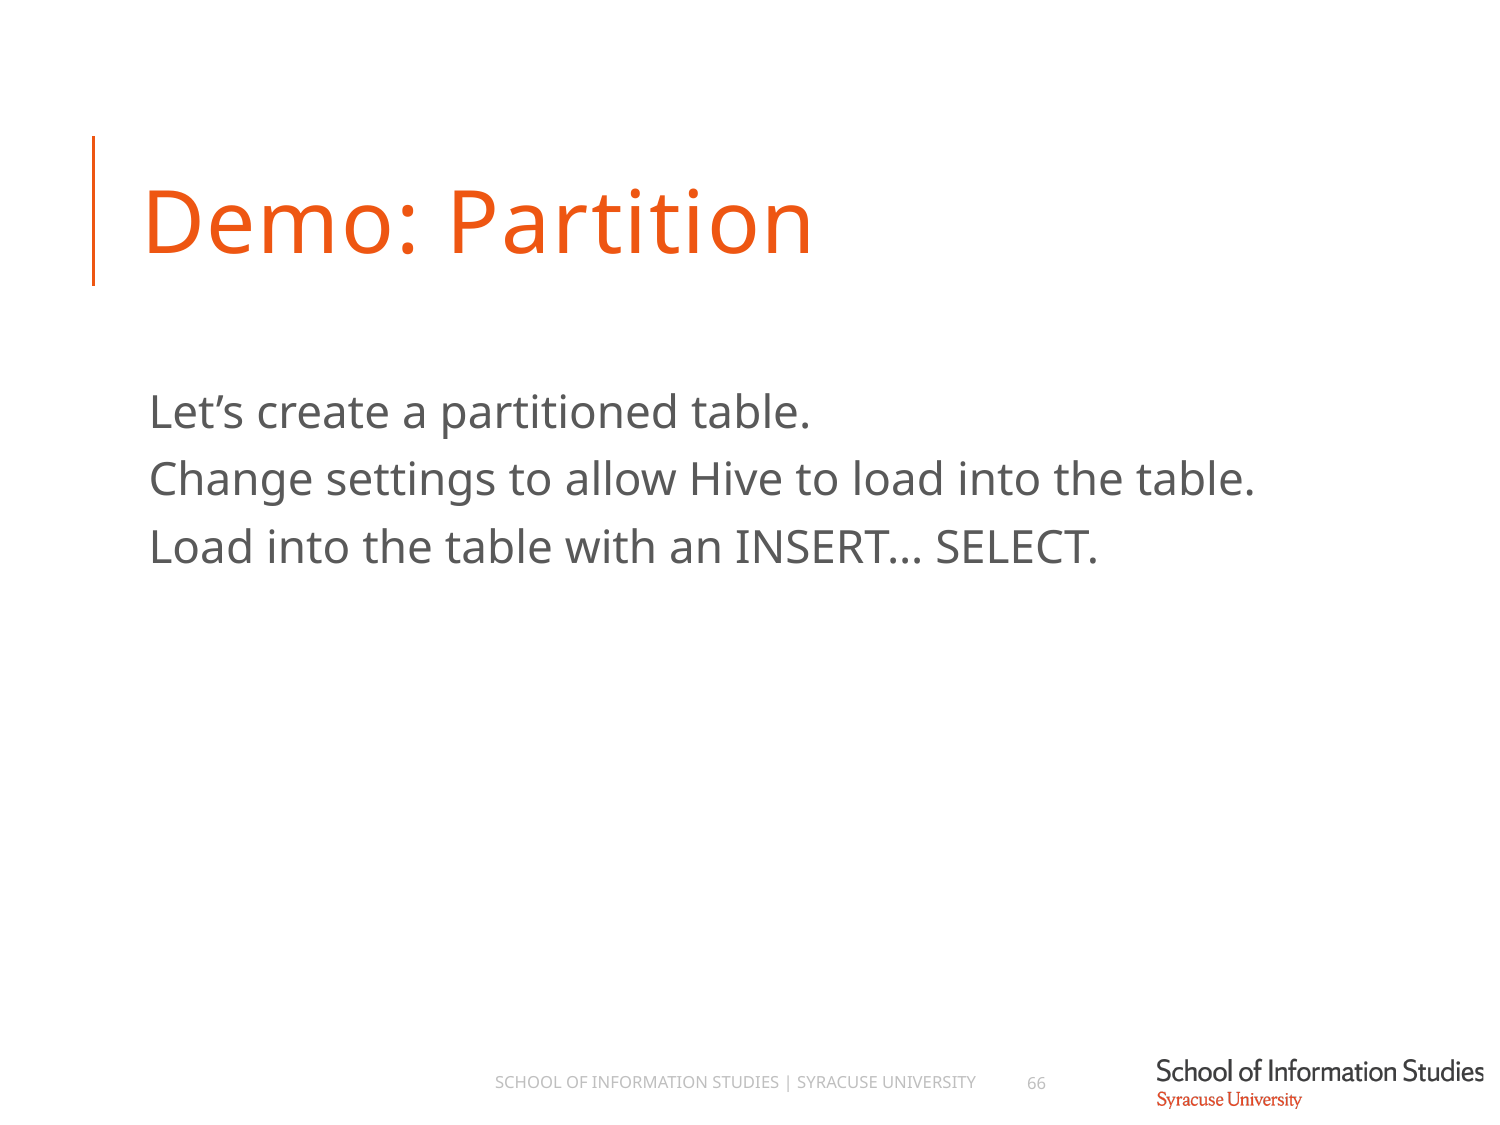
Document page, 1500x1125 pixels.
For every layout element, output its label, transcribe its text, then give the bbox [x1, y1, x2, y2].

title Demo: Partition [126, 96, 1322, 342]
slide_number 66 [1012, 1061, 1149, 1107]
footer School of Information Studies | Syracuse University [283, 1061, 993, 1106]
list Let’s create a partitioned table. Change settings to allow Hive to load into the table. Load into the table with an INSERT… SELECT. [126, 375, 1322, 1035]
